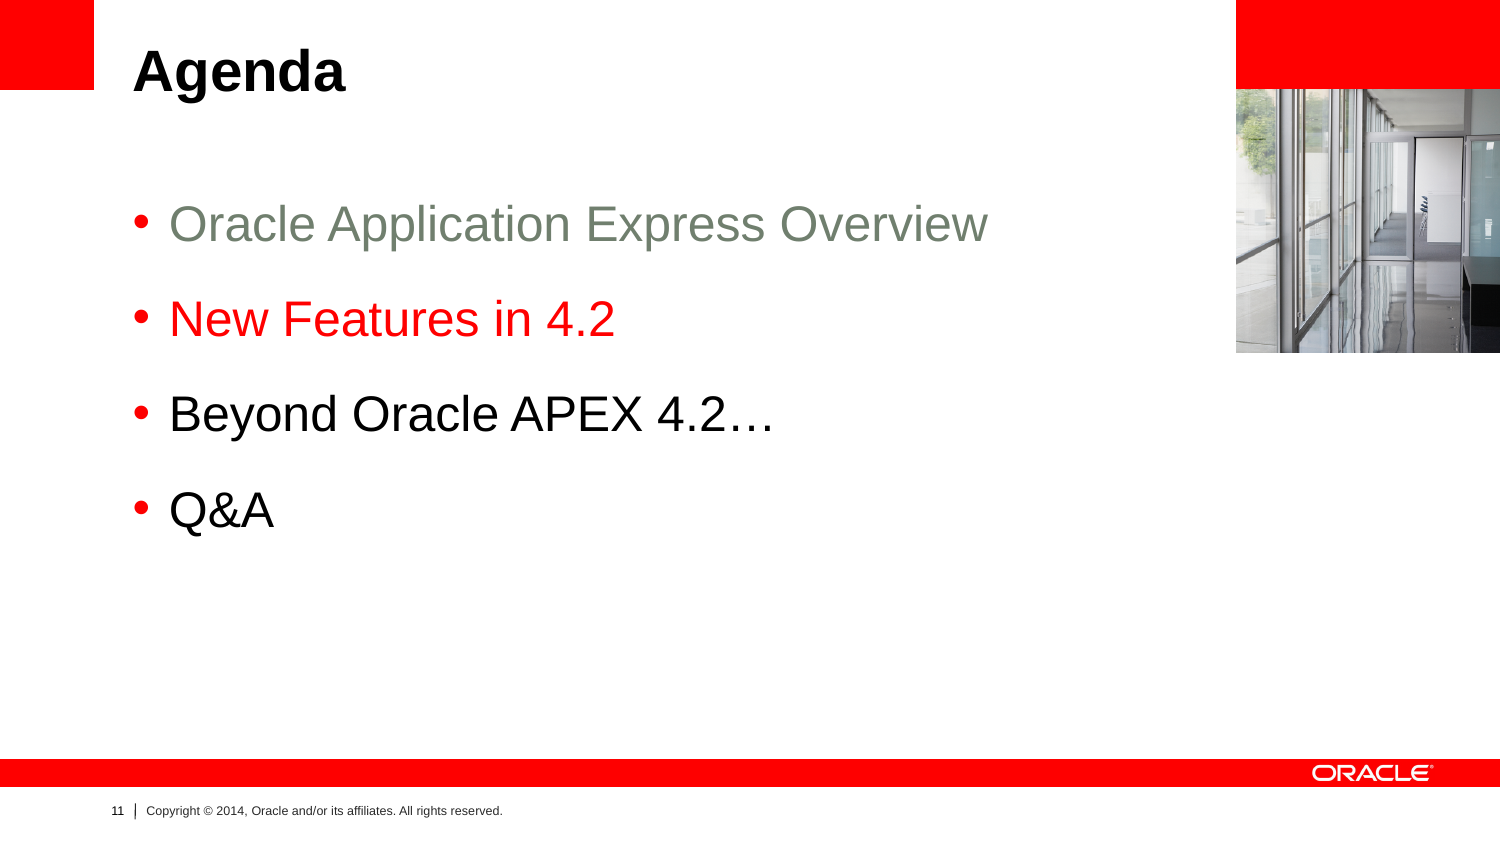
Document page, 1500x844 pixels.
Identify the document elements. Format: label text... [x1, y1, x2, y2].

picture [1236, 89, 1500, 353]
title Agenda [132, 33, 1211, 107]
list Oracle Application Express Overview New Features in 4.2 Beyond Oracle APEX 4.2… Q&A [132, 190, 1086, 604]
picture [0, 759, 1500, 787]
